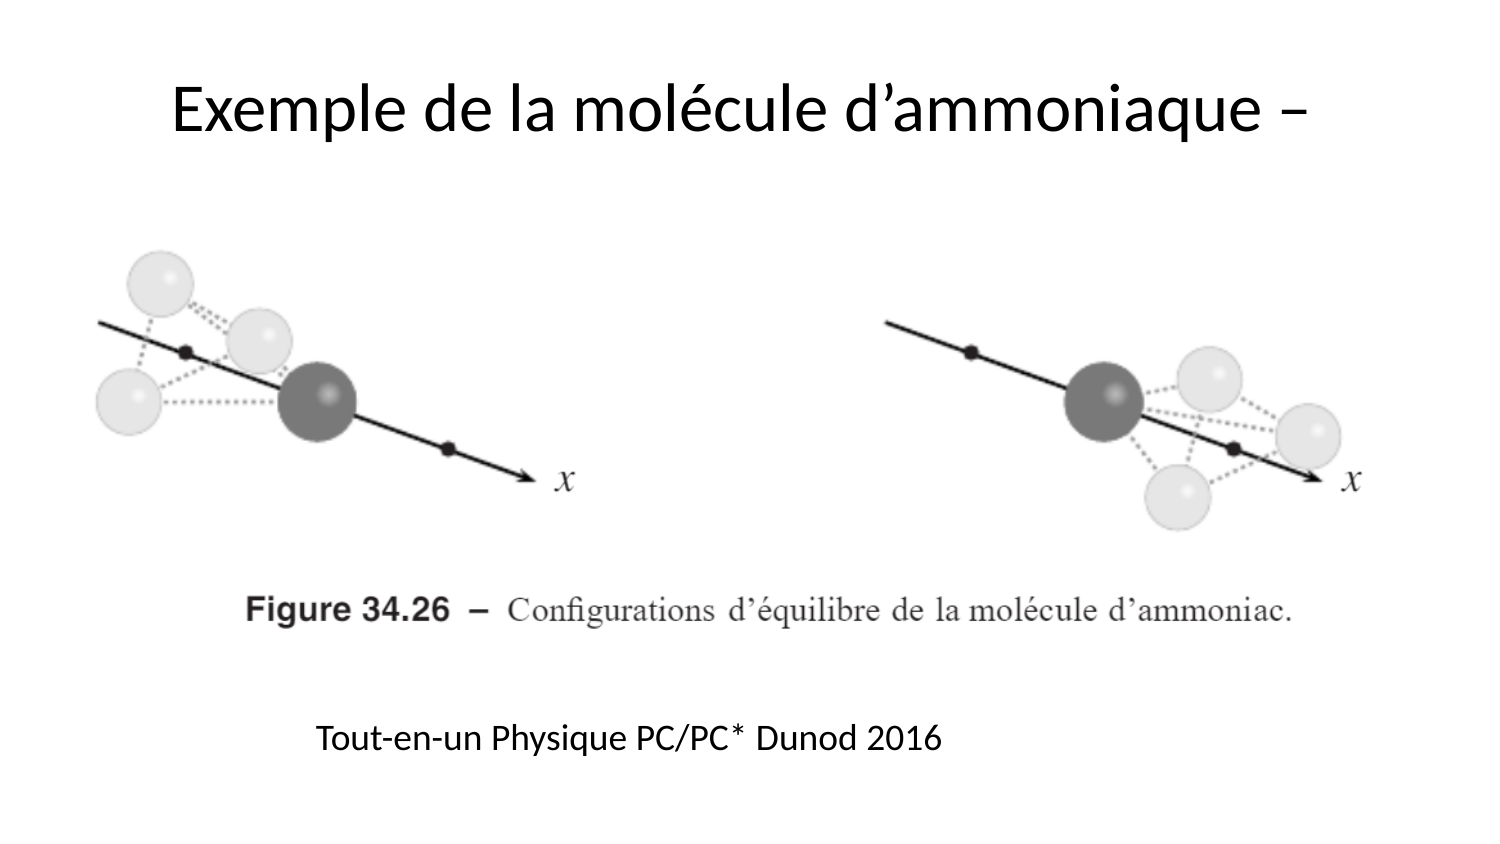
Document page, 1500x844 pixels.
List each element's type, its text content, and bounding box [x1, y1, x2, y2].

picture [76, 232, 1418, 651]
title Exemple de la molécule d’ammoniaque – [75, 33, 1425, 175]
text_box Tout-en-un Physique PC/PC* Dunod 2016 [301, 705, 1105, 766]
